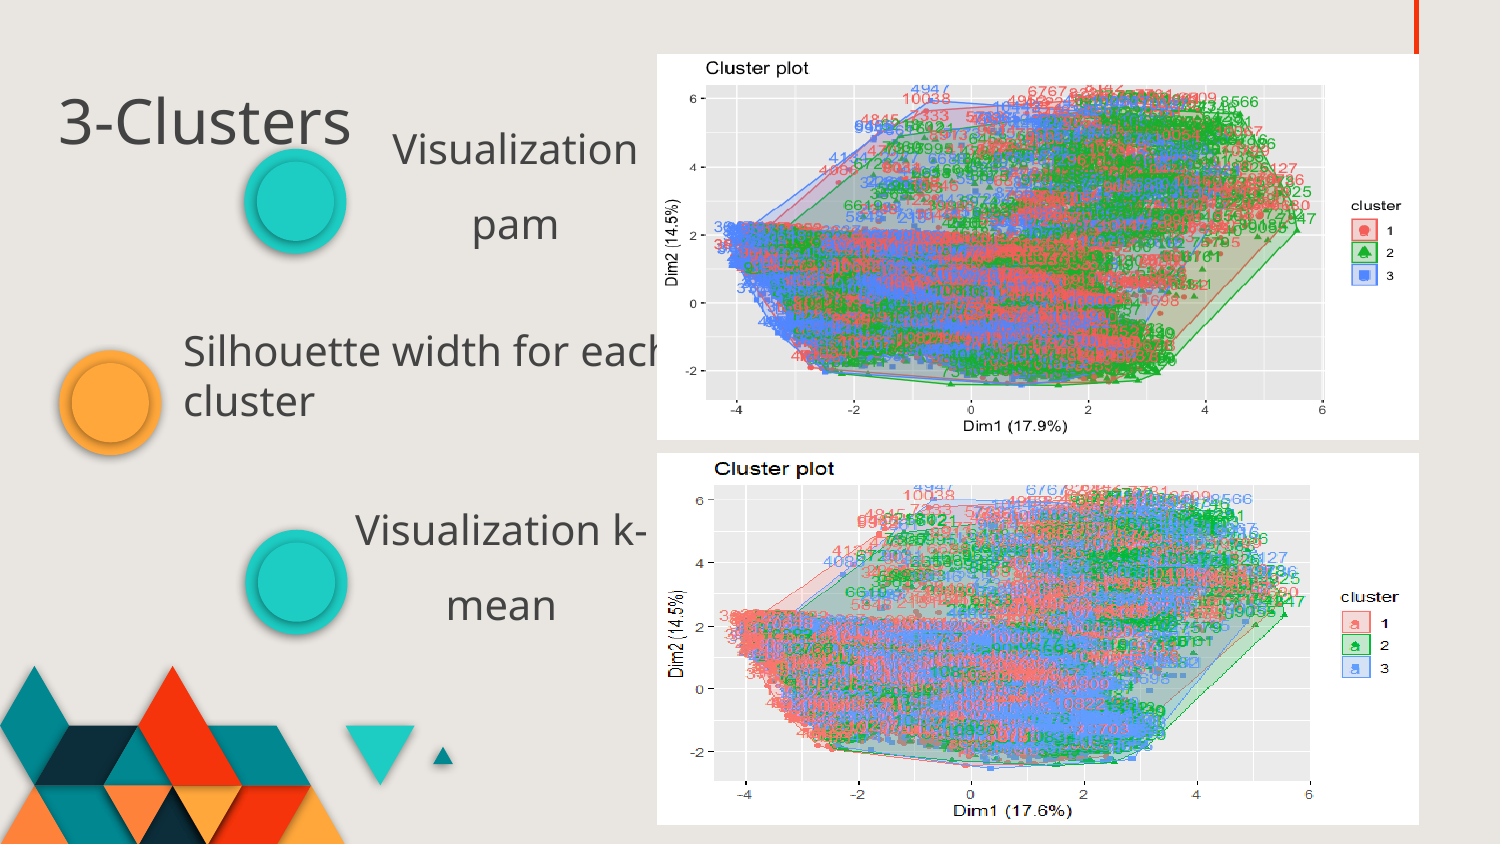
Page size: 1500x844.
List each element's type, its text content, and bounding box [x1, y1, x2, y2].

text_box Visualization k-mean [343, 582, 652, 644]
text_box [245, 529, 348, 635]
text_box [58, 350, 162, 456]
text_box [244, 148, 347, 254]
picture [657, 54, 1419, 441]
picture [657, 453, 1419, 825]
title Silhouette width for each cluster [168, 345, 652, 440]
title 3-Clusters [43, 76, 652, 172]
text_box Visualization pam [359, 201, 652, 264]
